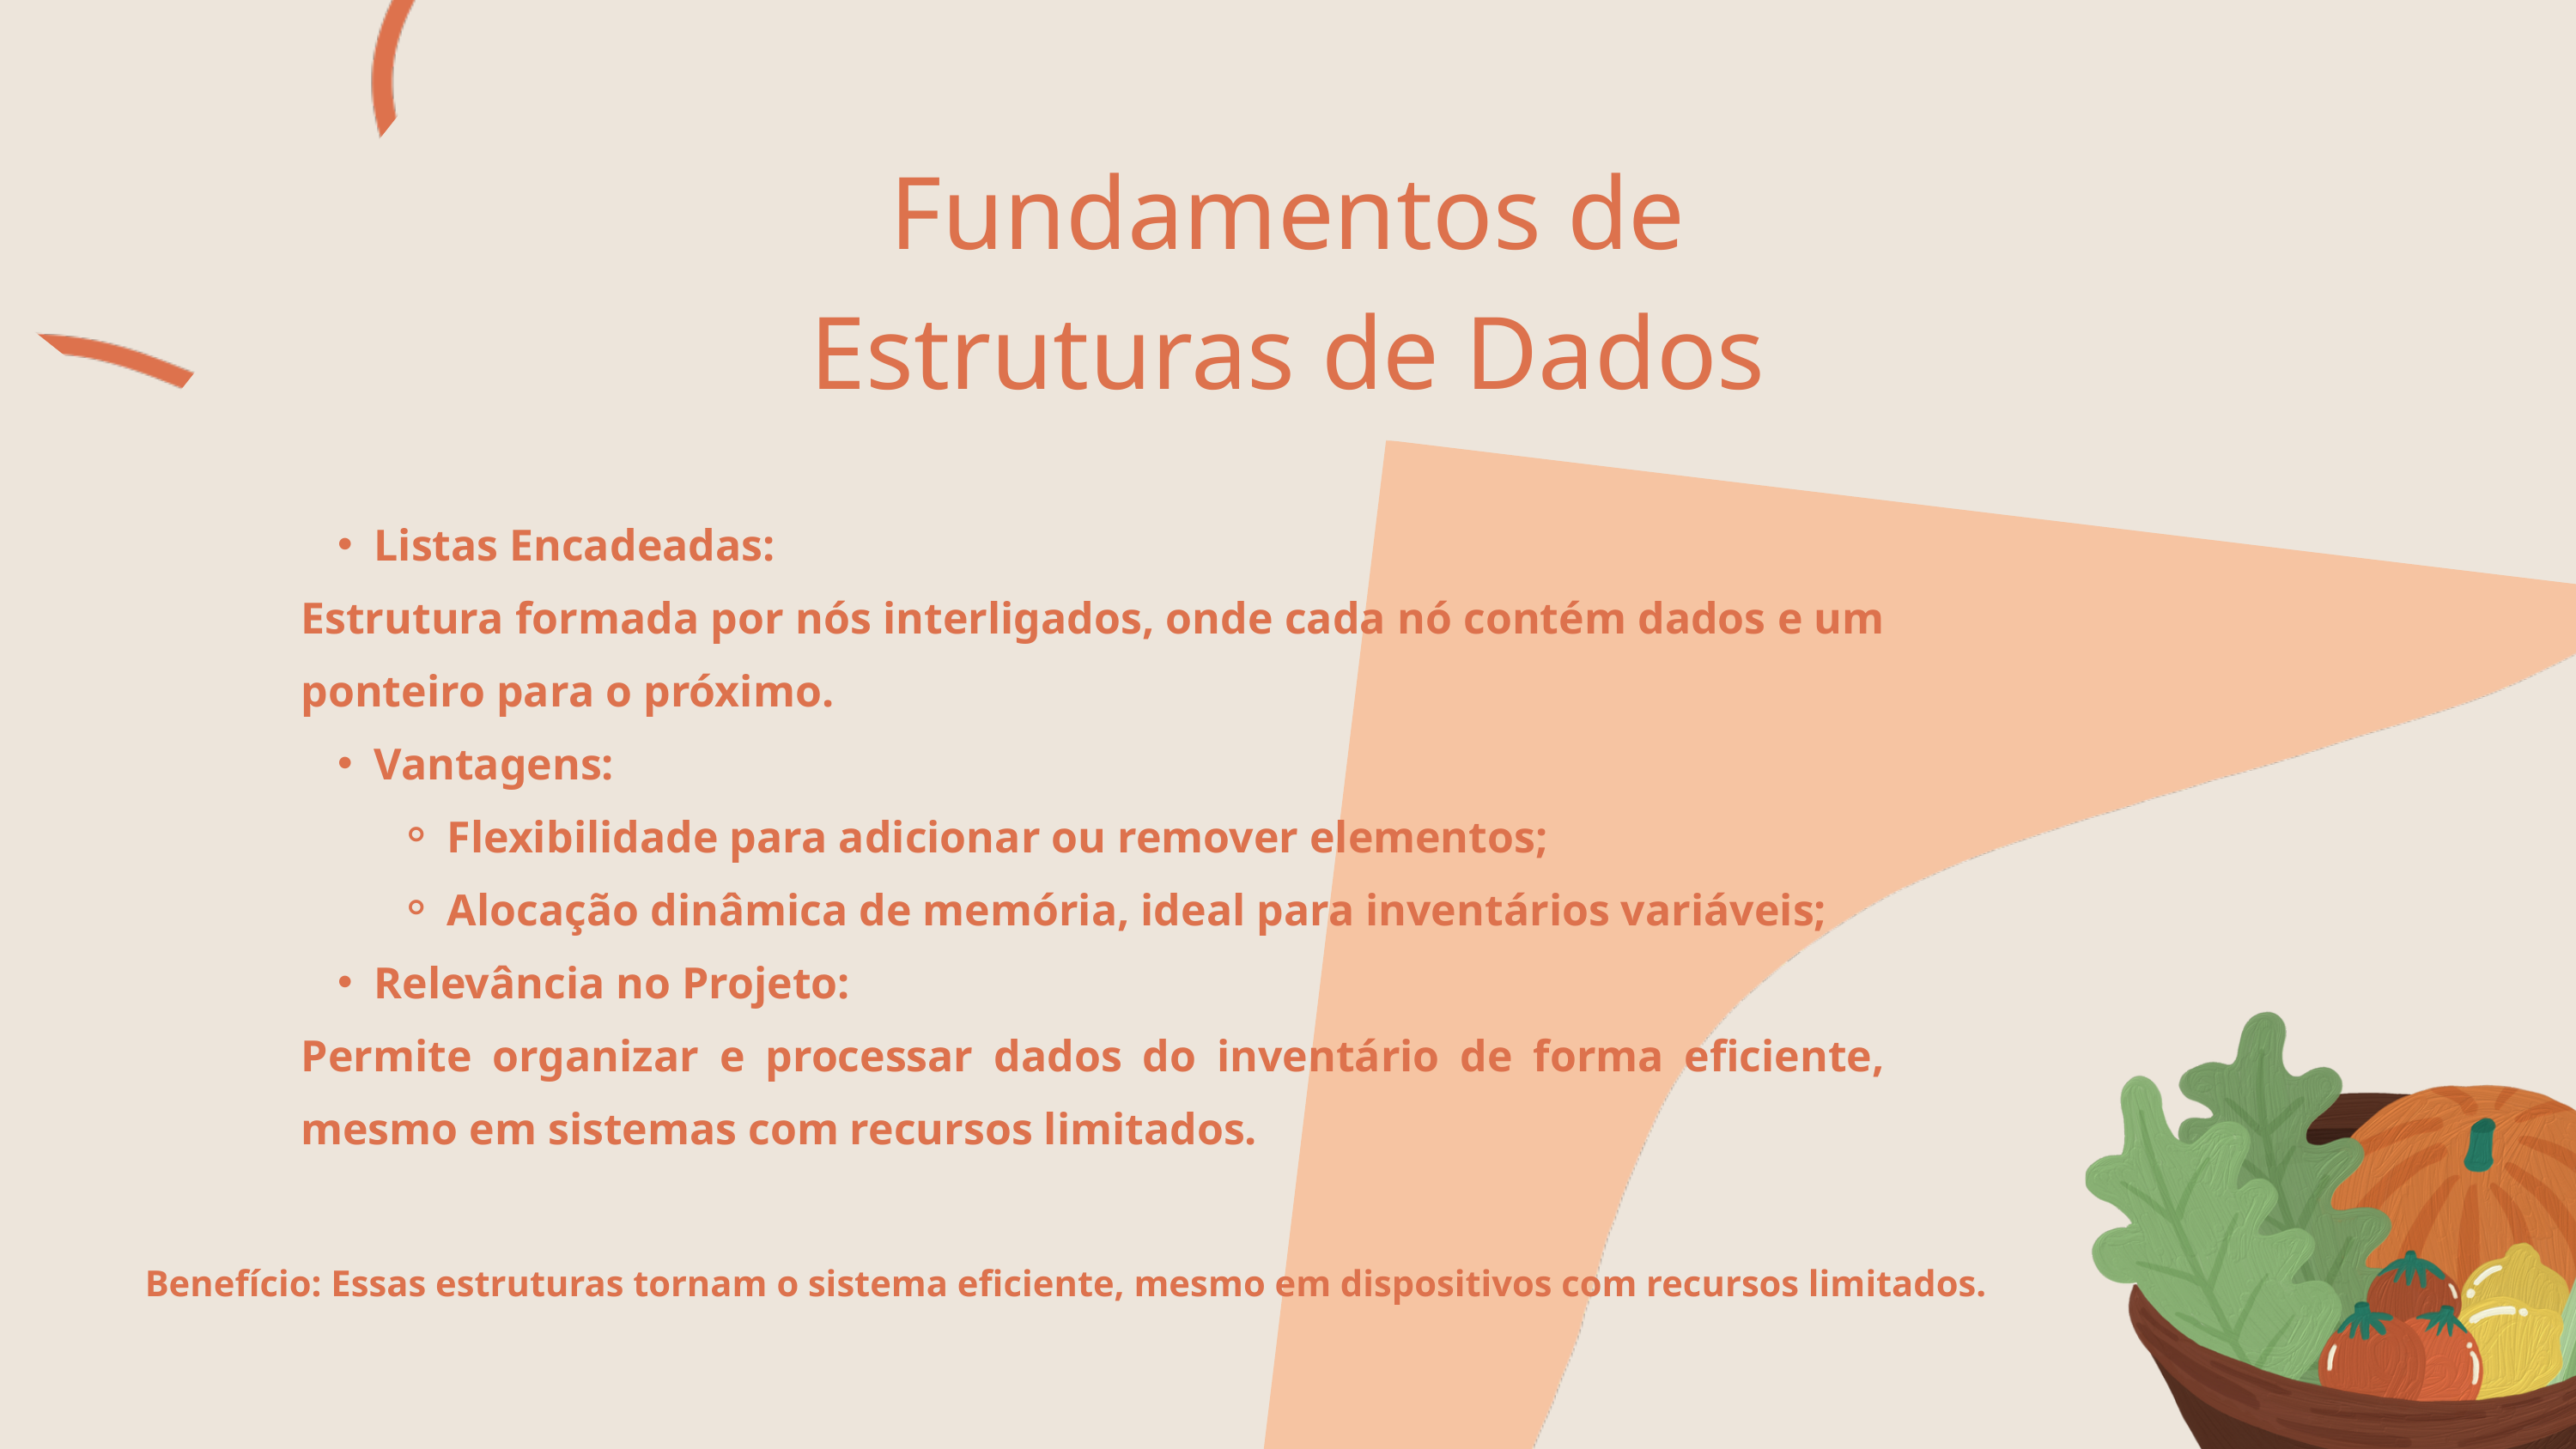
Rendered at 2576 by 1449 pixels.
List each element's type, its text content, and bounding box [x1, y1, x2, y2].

text_box Benefício: Essas estruturas tornam o sistema eficiente, mesmo em dispositivos com recursos limitados. [144, 1243, 1235, 1305]
text_box [0, 0, 483, 426]
text_box Fundamentos de Estruturas de Dados [754, 128, 1822, 409]
text_box Listas Encadeadas: Estrutura formada por nós interligados, onde cada nó contém dados e um ponteiro para o próximo. Vantagens: Flexibilidade para adicionar ou remover elementos; Alocação dinâmica de memória, ideal para inventários variáveis; Relevância no Projeto: Permite organizar e processar dados do inventário de forma eficiente, mesmo em sistemas com recursos limitados. [301, 496, 1235, 1154]
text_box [1239, 440, 2576, 1449]
